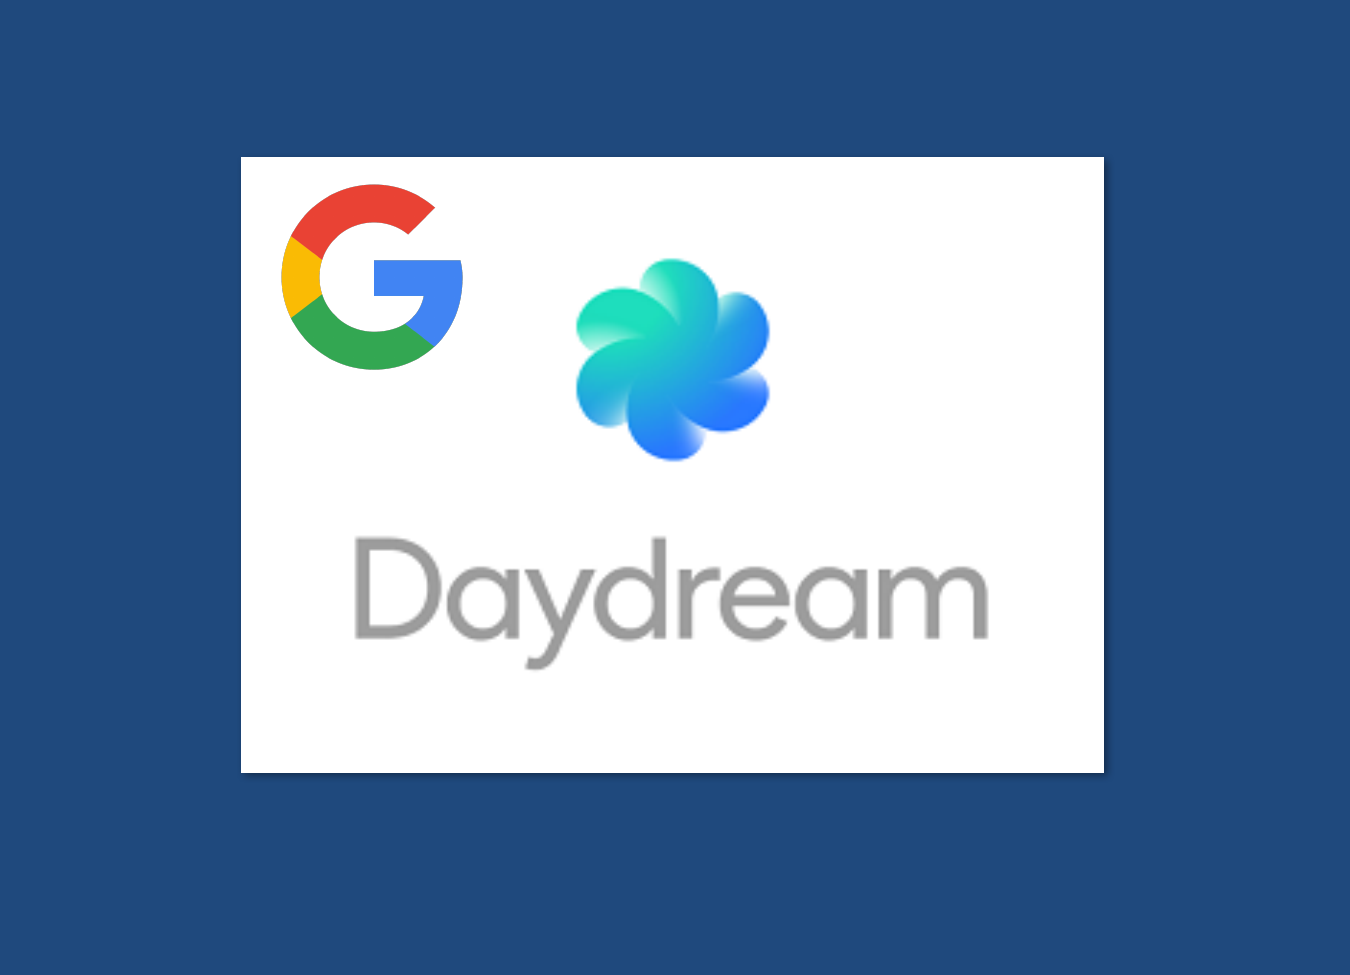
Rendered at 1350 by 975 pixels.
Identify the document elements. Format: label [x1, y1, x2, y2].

picture [240, 157, 1104, 773]
